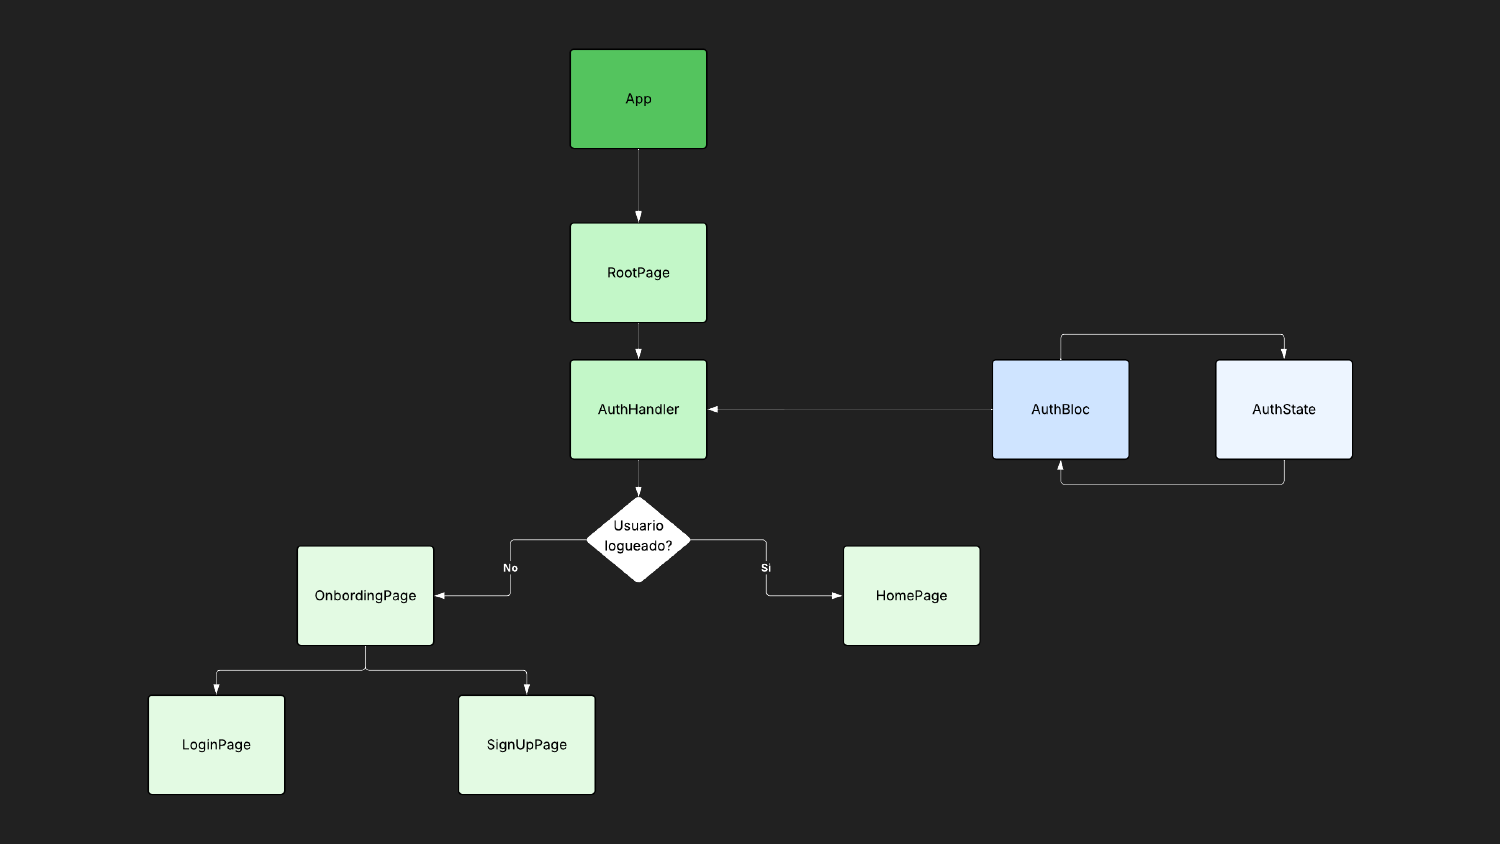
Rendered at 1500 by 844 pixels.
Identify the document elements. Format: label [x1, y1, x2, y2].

picture [123, 24, 1377, 819]
